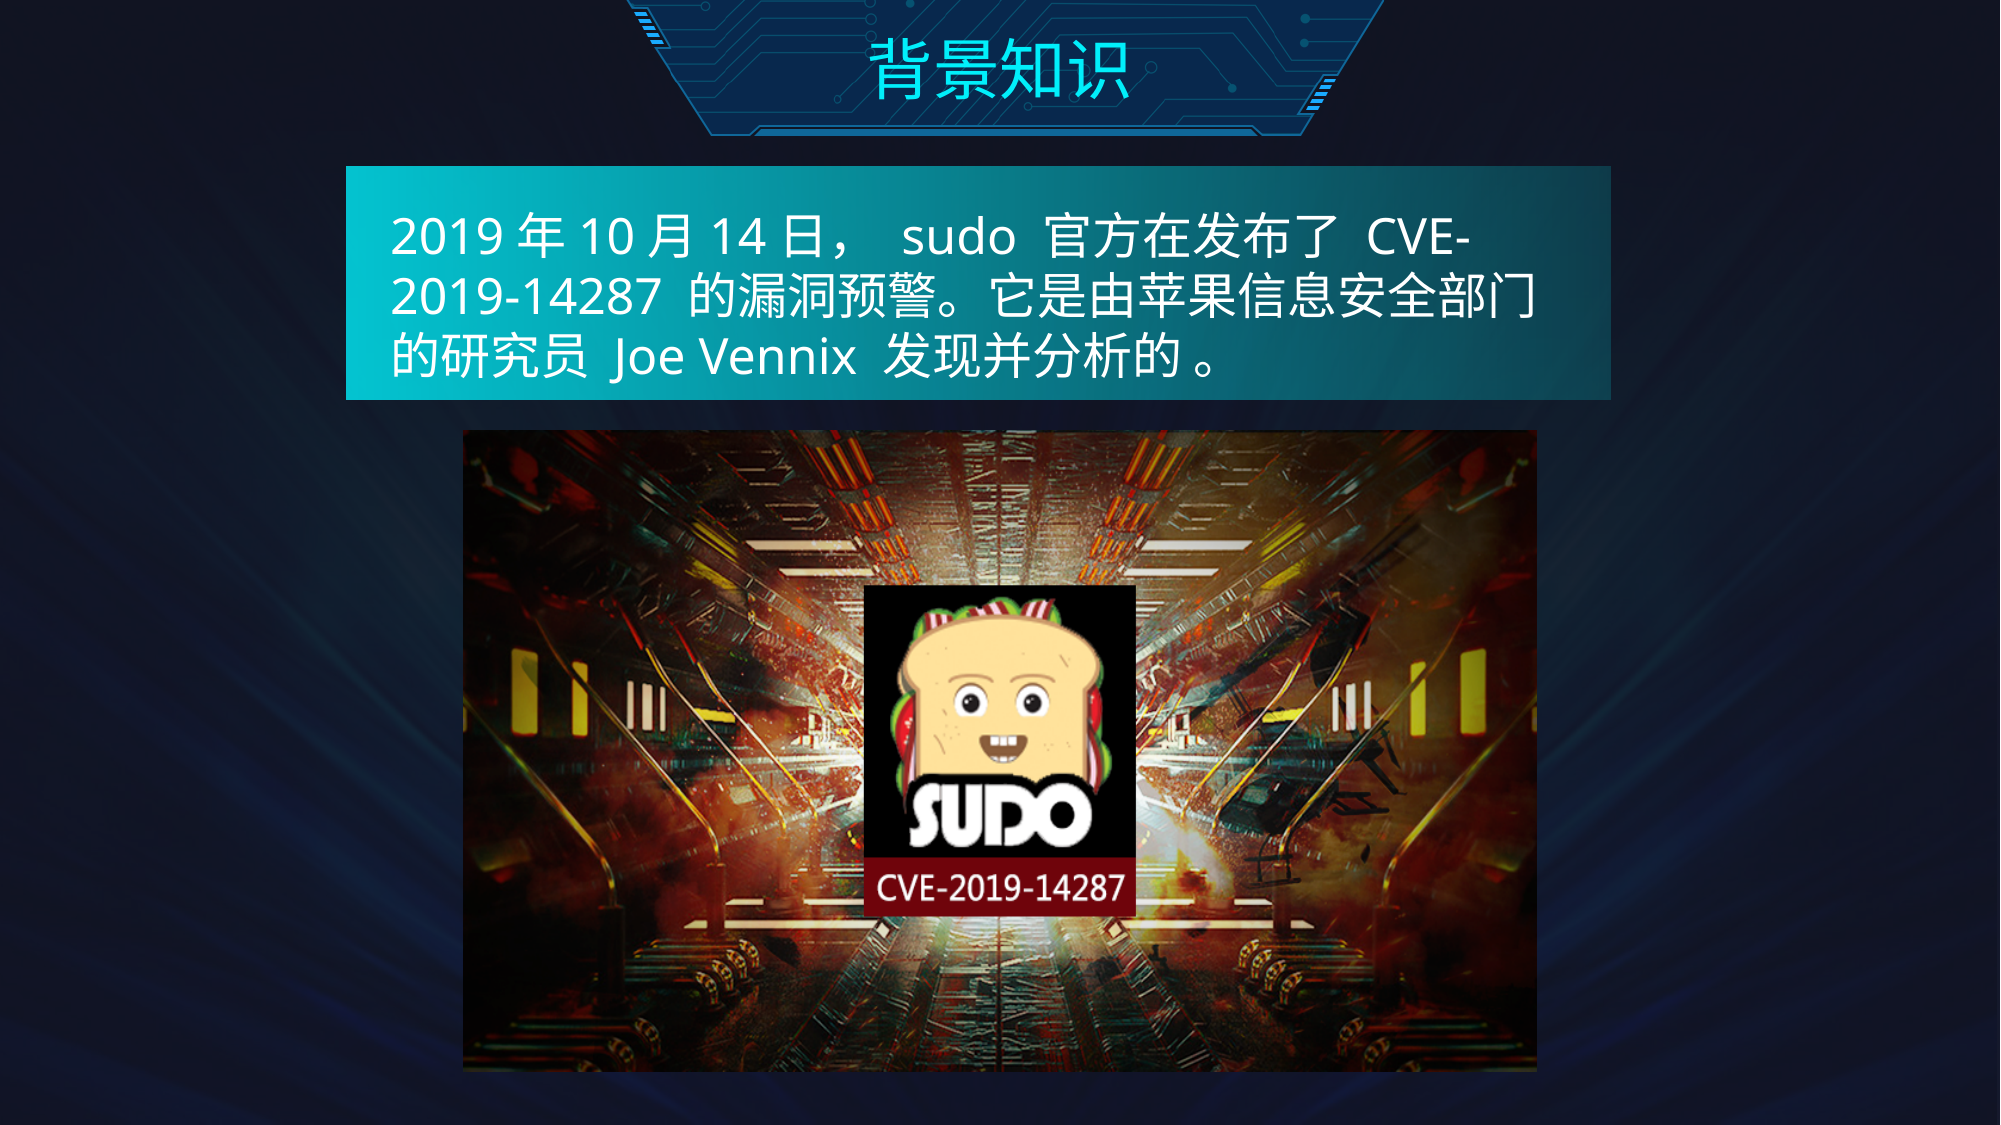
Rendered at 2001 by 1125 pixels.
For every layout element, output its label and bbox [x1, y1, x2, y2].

text_box [346, 166, 1611, 400]
picture [463, 430, 1537, 1072]
text_box [561, 0, 1439, 166]
